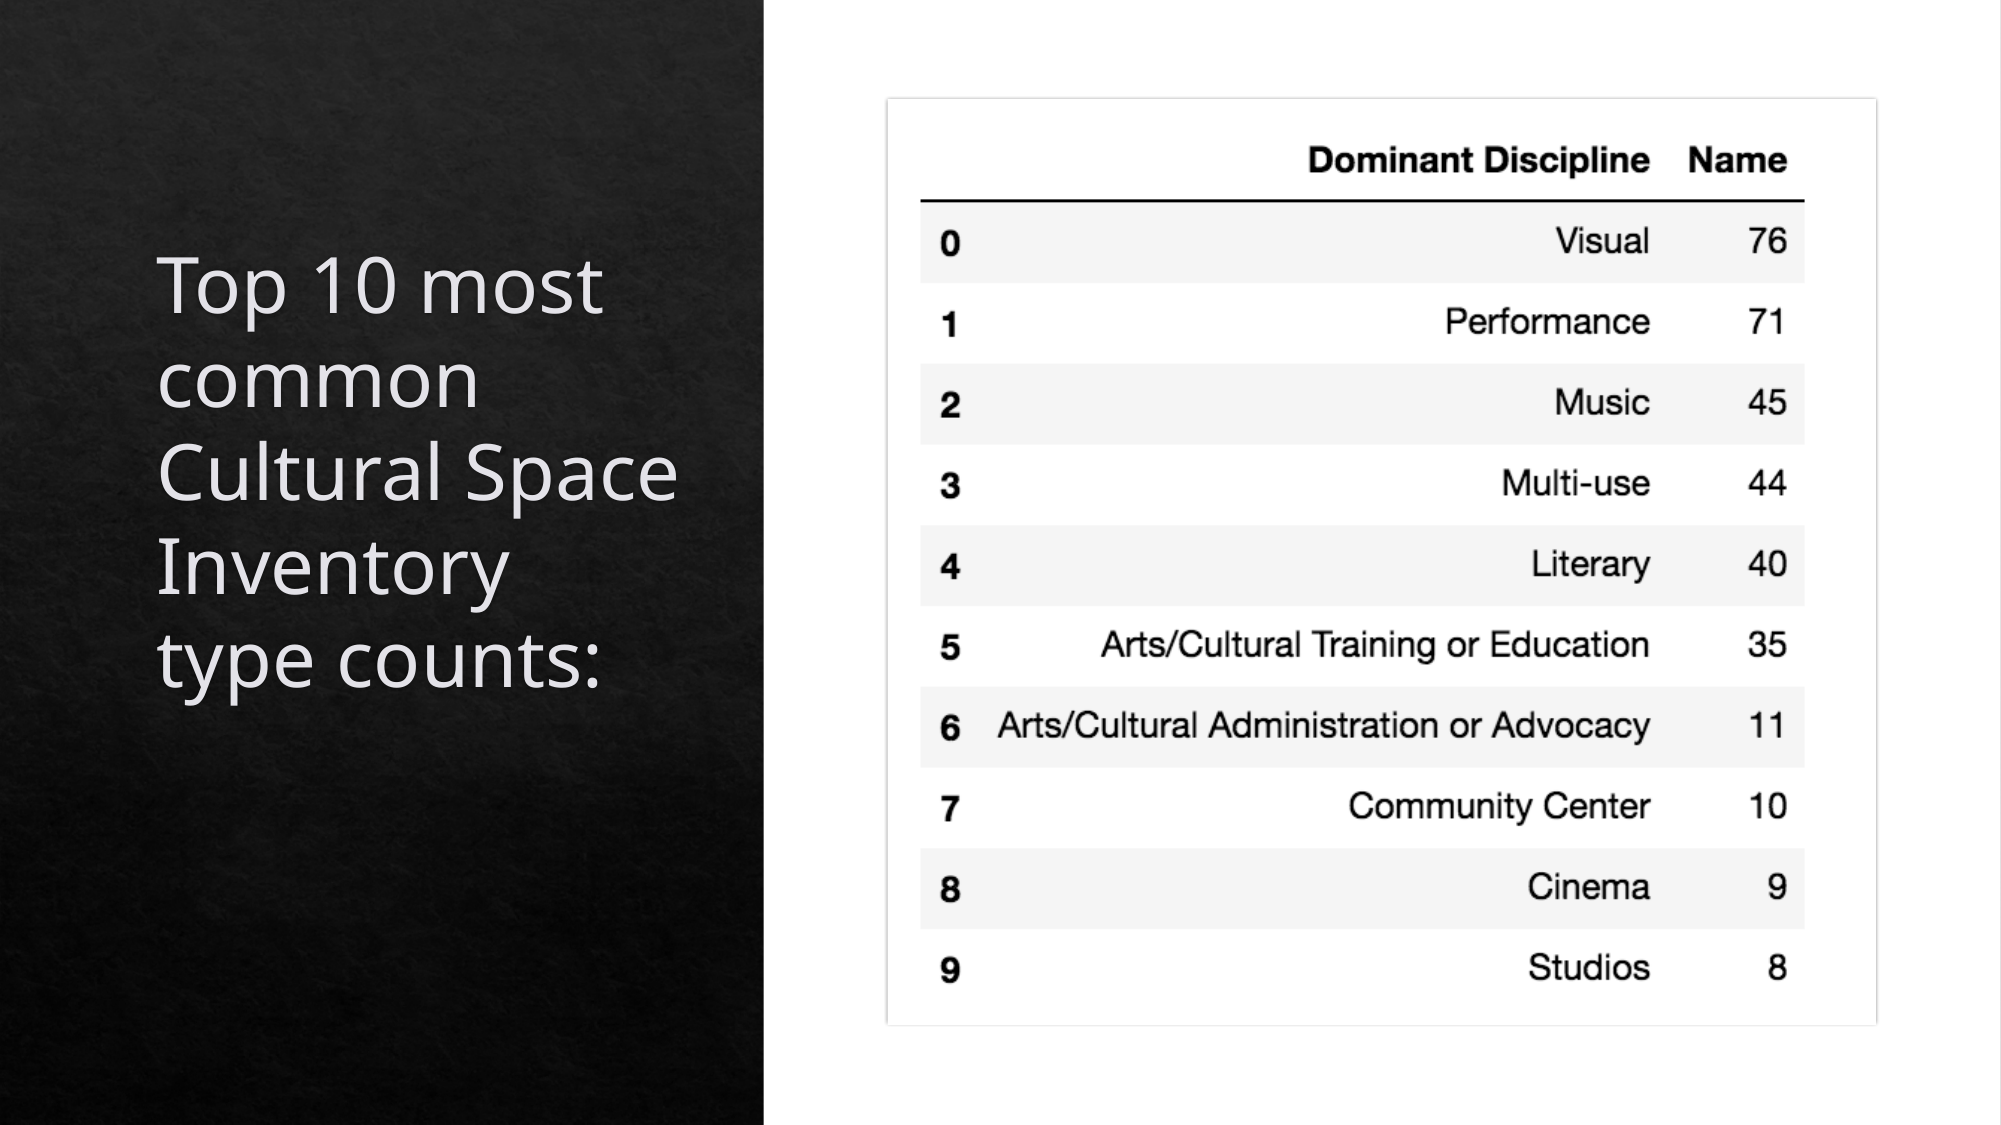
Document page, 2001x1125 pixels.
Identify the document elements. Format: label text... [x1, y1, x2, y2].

title Top 10 most common Cultural Space Inventory type counts: [141, 137, 697, 712]
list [887, 99, 1876, 1026]
text_box [762, 0, 2000, 1125]
text_box [0, 0, 762, 1125]
